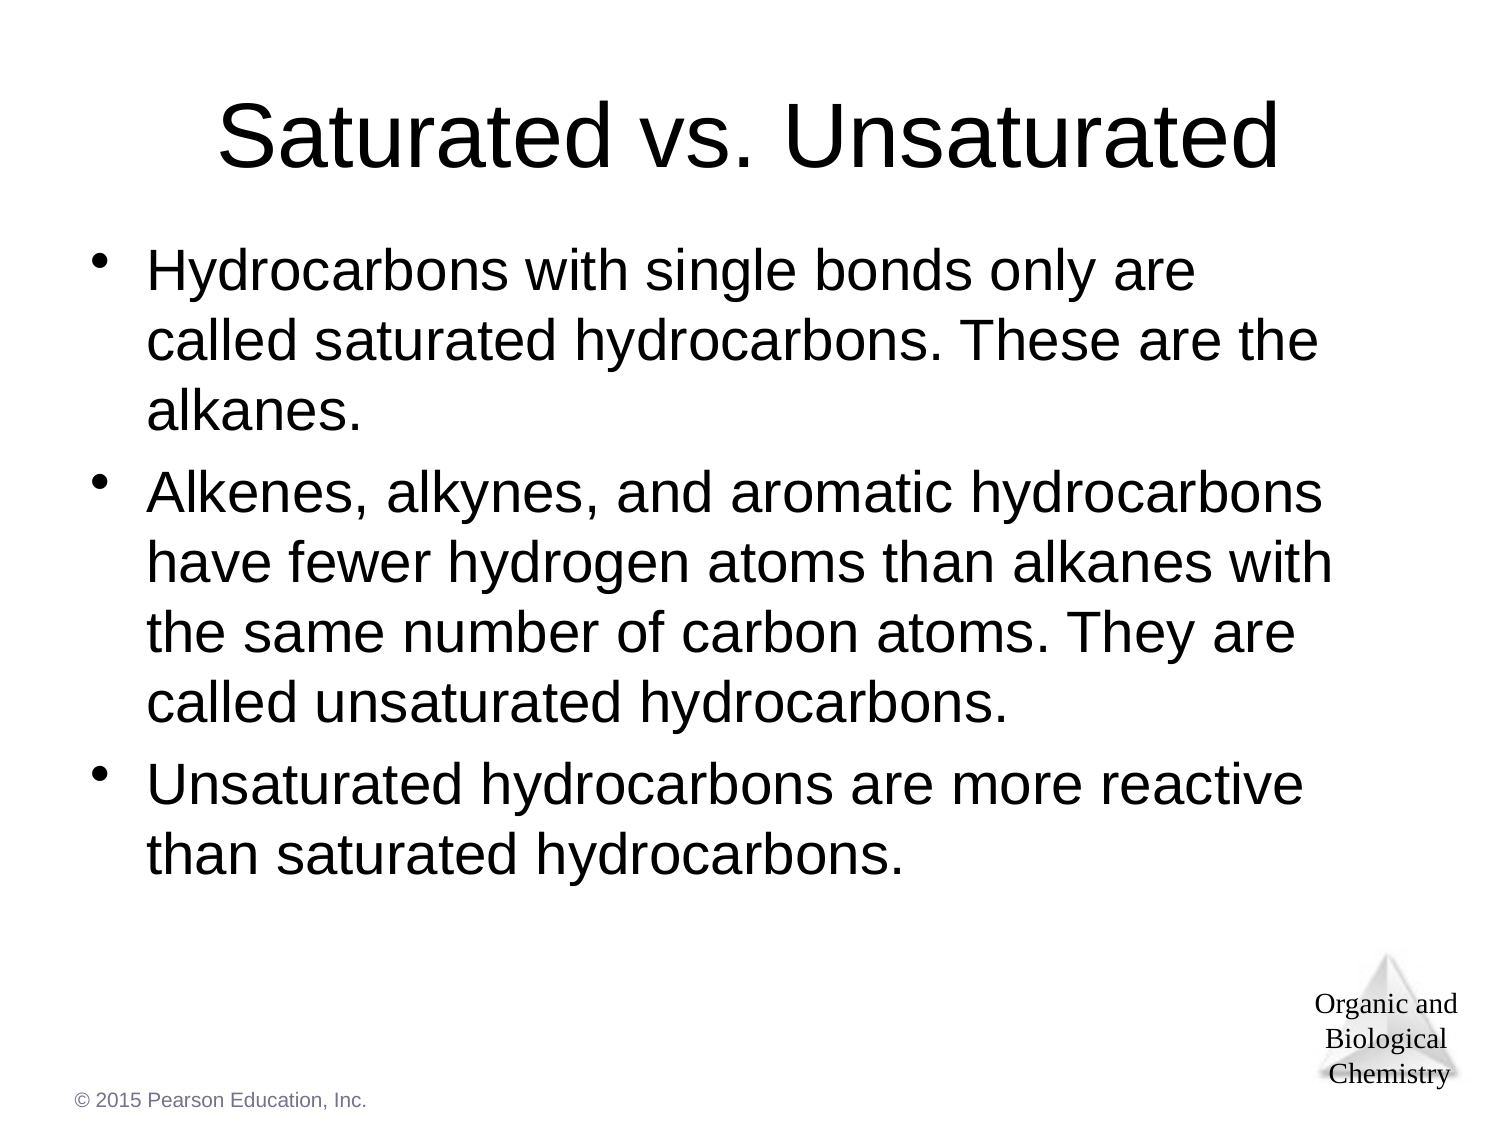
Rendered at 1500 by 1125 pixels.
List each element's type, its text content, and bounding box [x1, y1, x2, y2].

picture [1275, 899, 1500, 1125]
list Hydrocarbons with single bonds only are called saturated hydrocarbons. These are the alkanes. Alkenes, alkynes, and aromatic hydrocarbons have fewer hydrogen atoms than alkanes with the same number of carbon atoms. They are called unsaturated hydrocarbons. Unsaturated hydrocarbons are more reactive than saturated hydrocarbons. [74, 224, 1376, 938]
title Saturated vs. Unsaturated [0, 37, 1500, 226]
